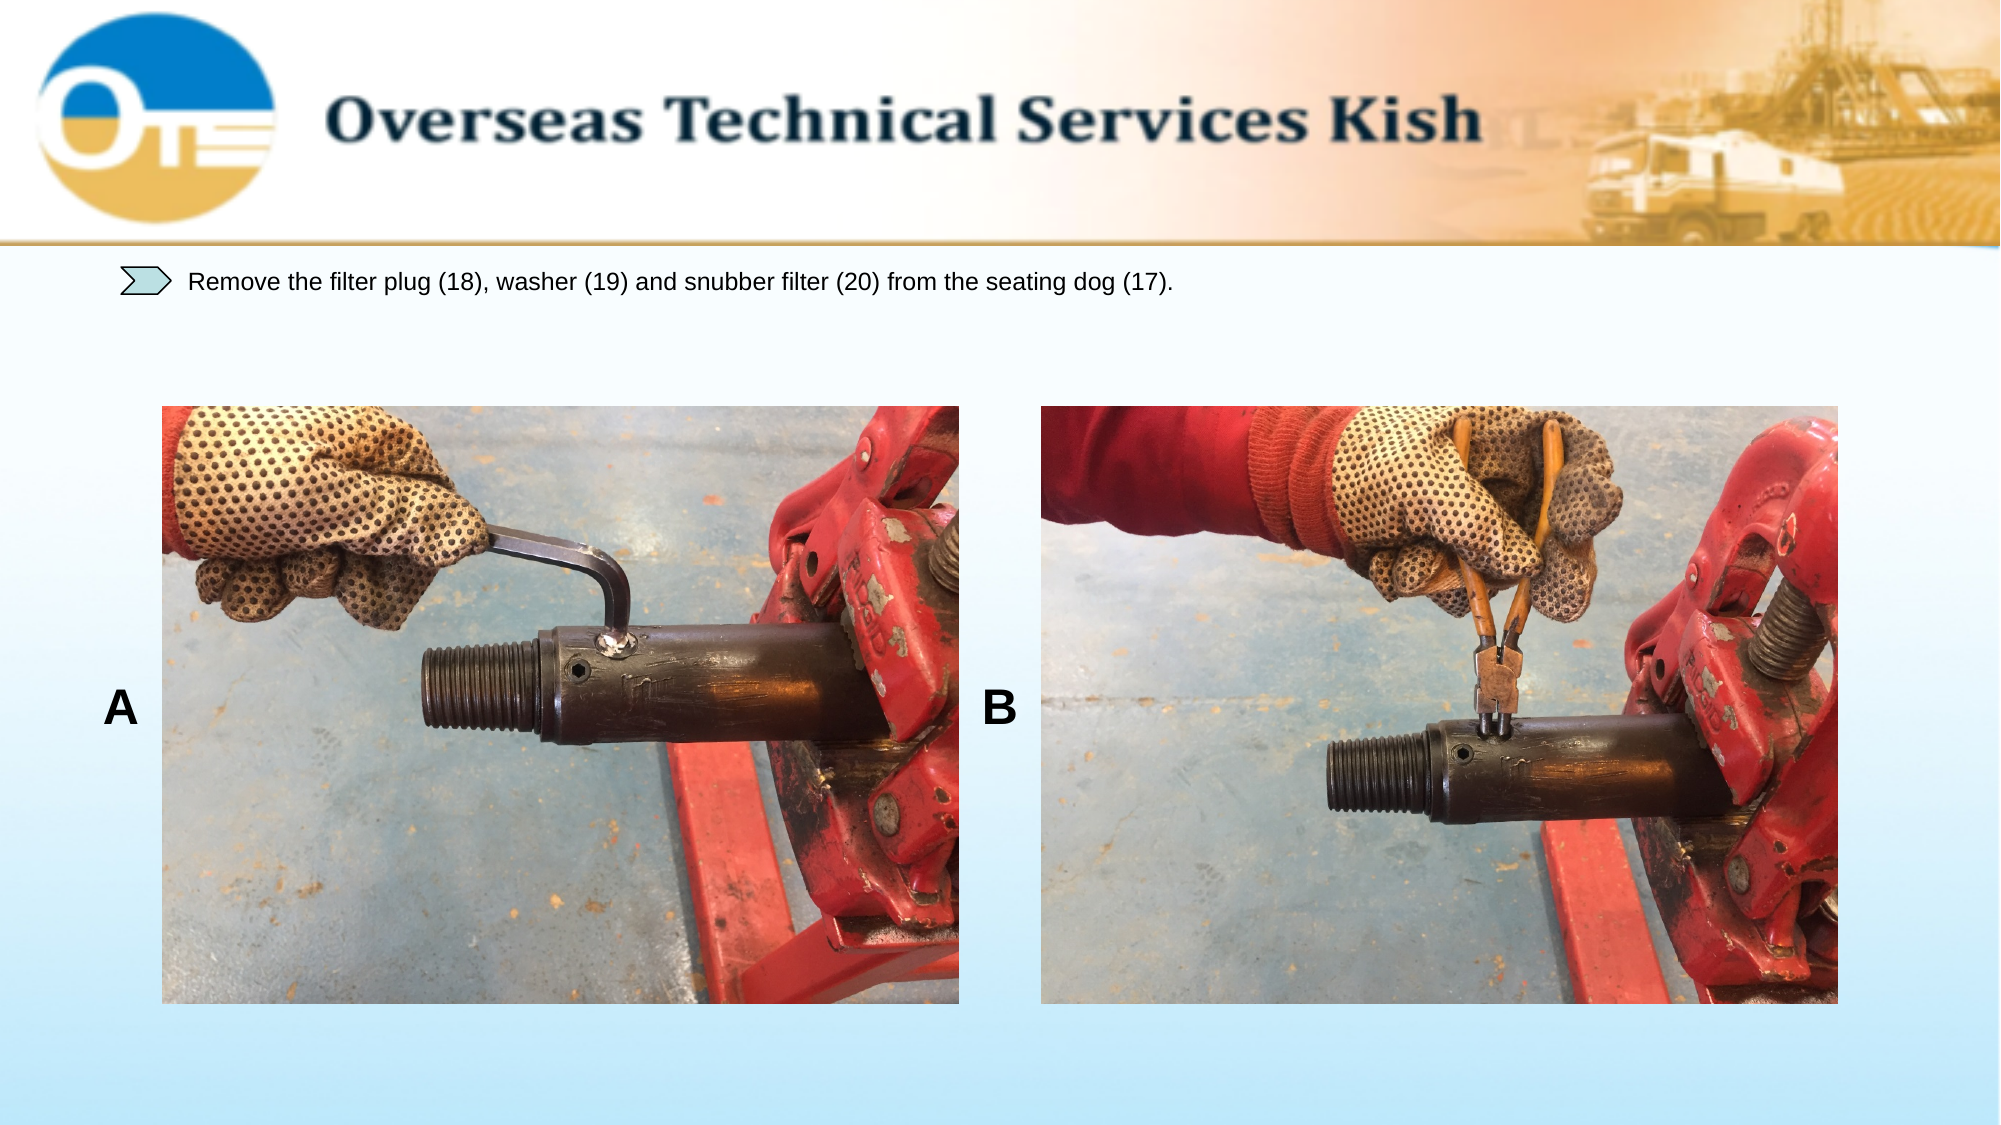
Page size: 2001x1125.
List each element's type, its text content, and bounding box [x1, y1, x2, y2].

picture [0, 0, 2001, 1125]
text_box [121, 267, 172, 295]
text_box A [88, 666, 154, 742]
text_box B [967, 666, 1033, 742]
text_box Remove the filter plug (18), washer (19) and snubber filter (20) from the seating dog (17). [173, 257, 1192, 303]
